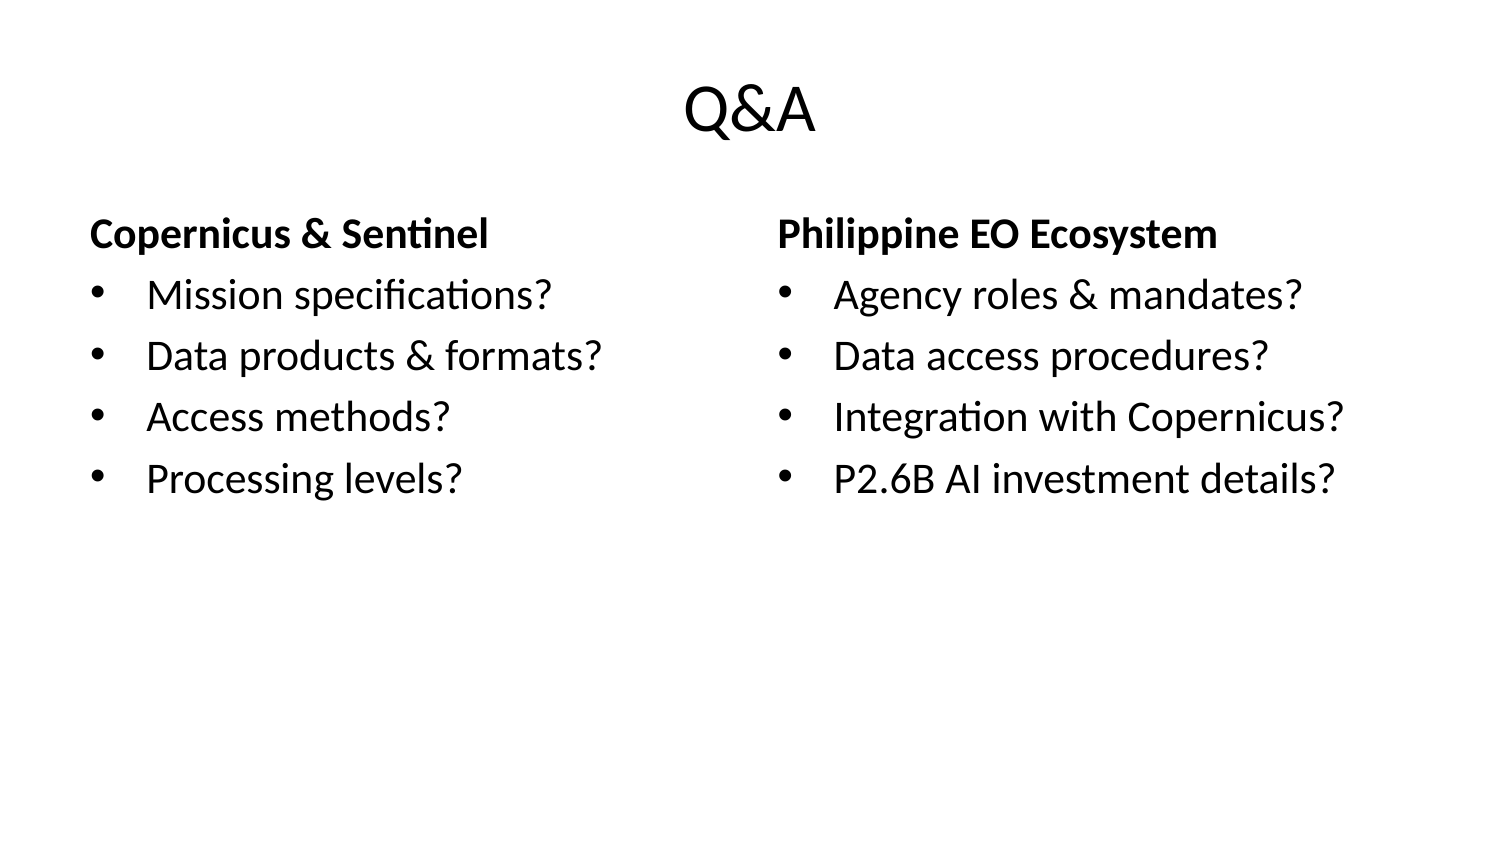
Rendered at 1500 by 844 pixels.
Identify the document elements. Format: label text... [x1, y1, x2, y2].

list Philippine EO Ecosystem Agency roles & mandates? Data access procedures? Integration with Copernicus? P2.6B AI investment details? [762, 196, 1425, 754]
title Q&A [75, 33, 1425, 175]
list Copernicus & Sentinel Mission specifications? Data products & formats? Access methods? Processing levels? [75, 196, 738, 754]
